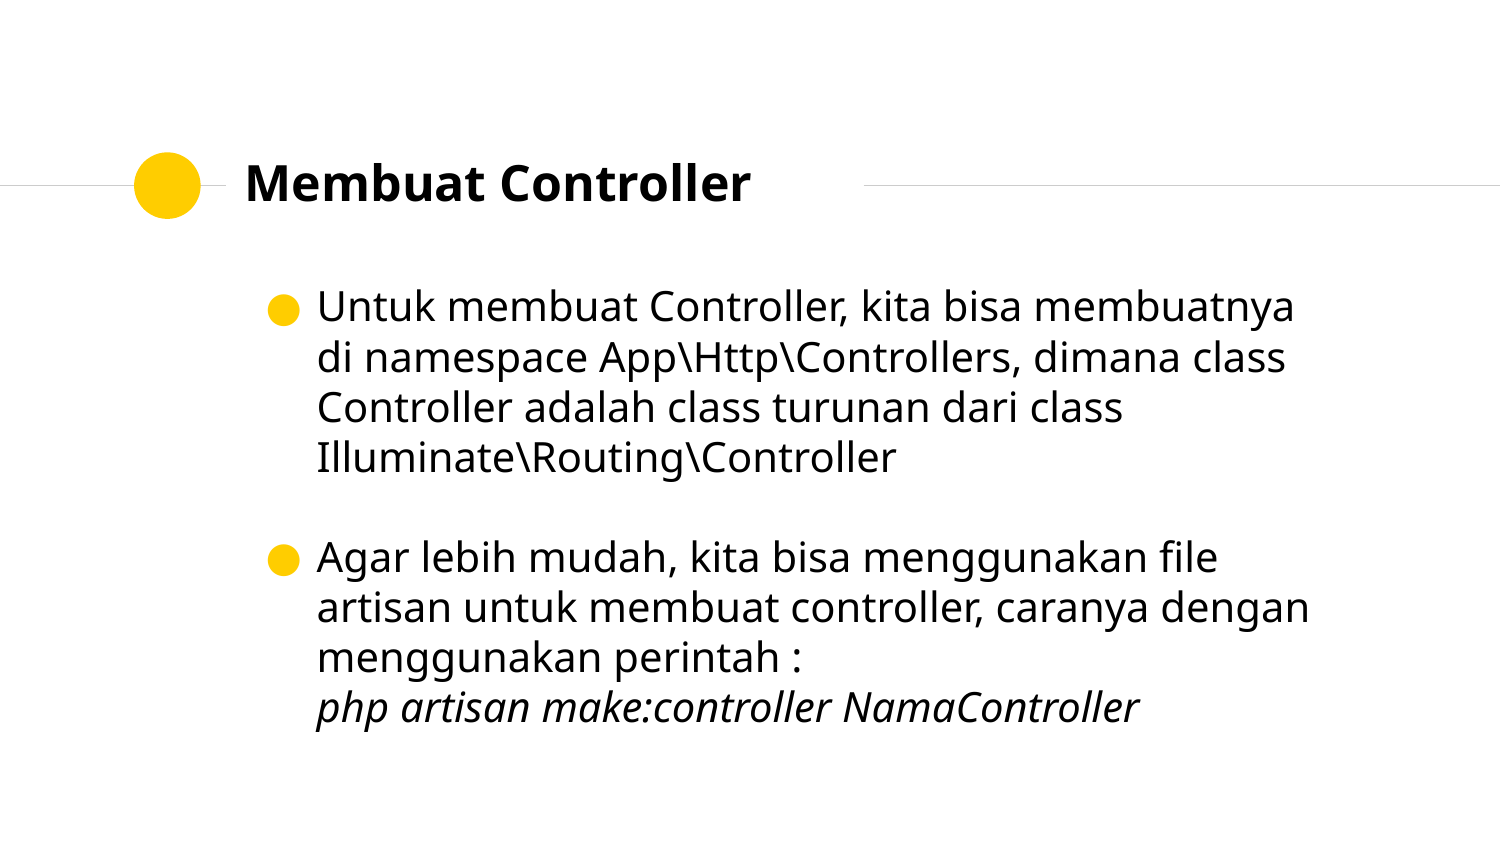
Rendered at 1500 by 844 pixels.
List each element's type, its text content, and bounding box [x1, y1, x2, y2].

title Membuat Controller [229, 136, 866, 209]
list Untuk membuat Controller, kita bisa membuatnya di namespace App\Http\Controllers, dimana class Controller adalah class turunan dari class Illuminate\Routing\Controller Agar lebih mudah, kita bisa menggunakan file artisan untuk membuat controller, caranya dengan menggunakan perintah : php artisan make:controller NamaController [226, 265, 1344, 776]
